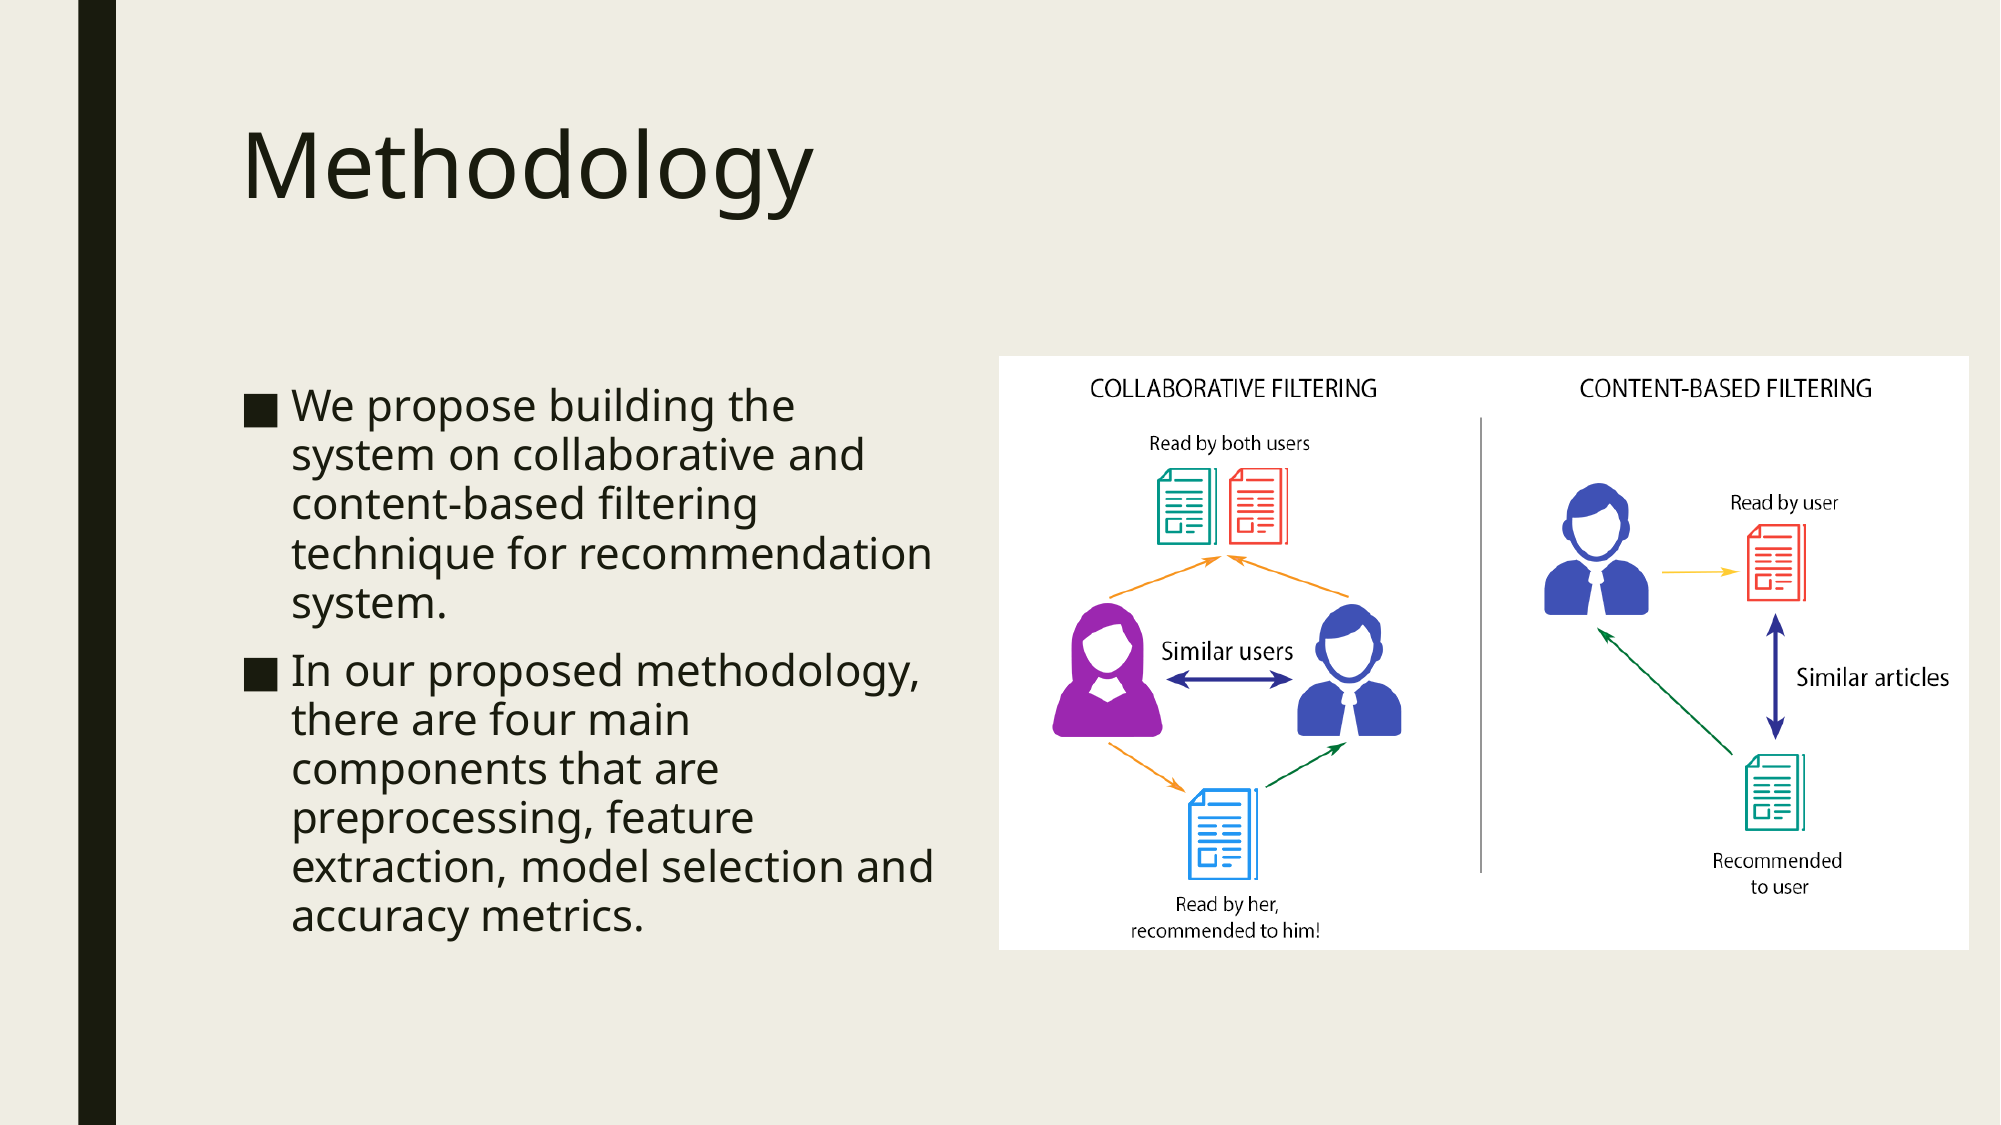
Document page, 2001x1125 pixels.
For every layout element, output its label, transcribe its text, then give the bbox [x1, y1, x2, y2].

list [999, 356, 1969, 950]
title Methodology [225, 112, 1800, 357]
list We propose building the system on collaborative and content-based filtering technique for recommendation system. In our proposed methodology, there are four main components that are preprocessing, feature extraction, model selection and accuracy metrics. [225, 375, 955, 963]
